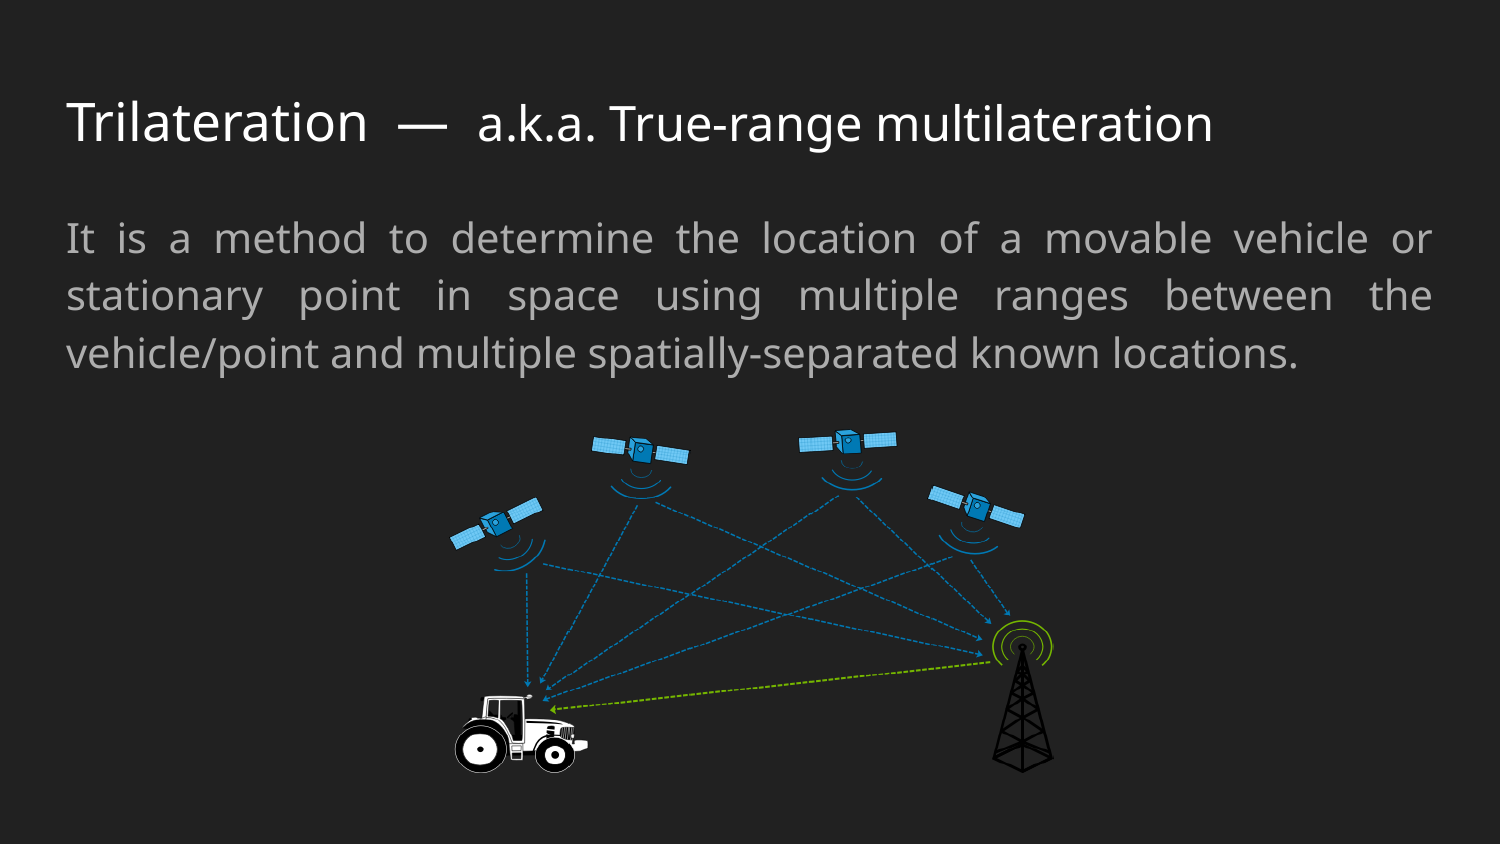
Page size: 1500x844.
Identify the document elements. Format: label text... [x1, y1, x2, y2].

picture [448, 320, 1054, 844]
list It is a method to determine the location of a movable vehicle or stationary point in space using multiple ranges between the vehicle/point and multiple spatially-separated known locations. [51, 189, 1449, 750]
title Trilateration — a.k.a. True-range multilateration [51, 72, 1449, 167]
